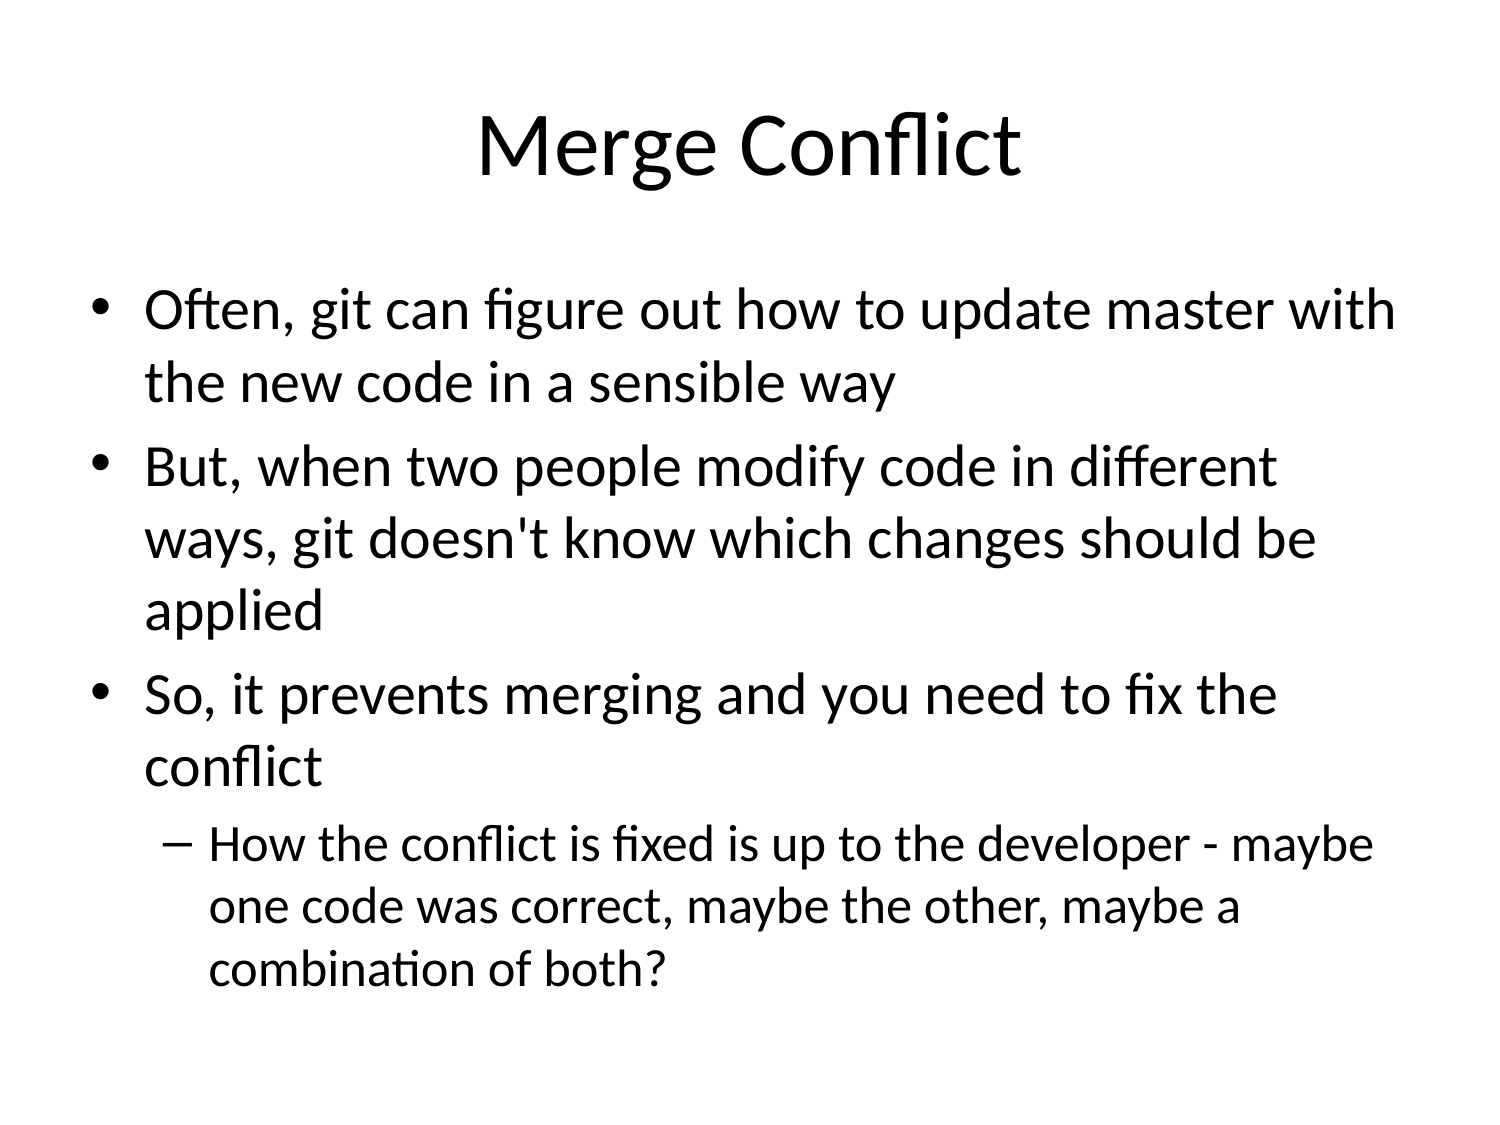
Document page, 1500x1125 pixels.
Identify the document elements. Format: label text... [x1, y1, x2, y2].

list Often, git can figure out how to update master with the new code in a sensible way But, when two people modify code in different ways, git doesn't know which changes should be applied So, it prevents merging and you need to fix the conflict How the conflict is fixed is up to the developer - maybe one code was correct, maybe the other, maybe a combination of both? [75, 262, 1425, 1005]
title Merge Conflict [75, 45, 1425, 233]
